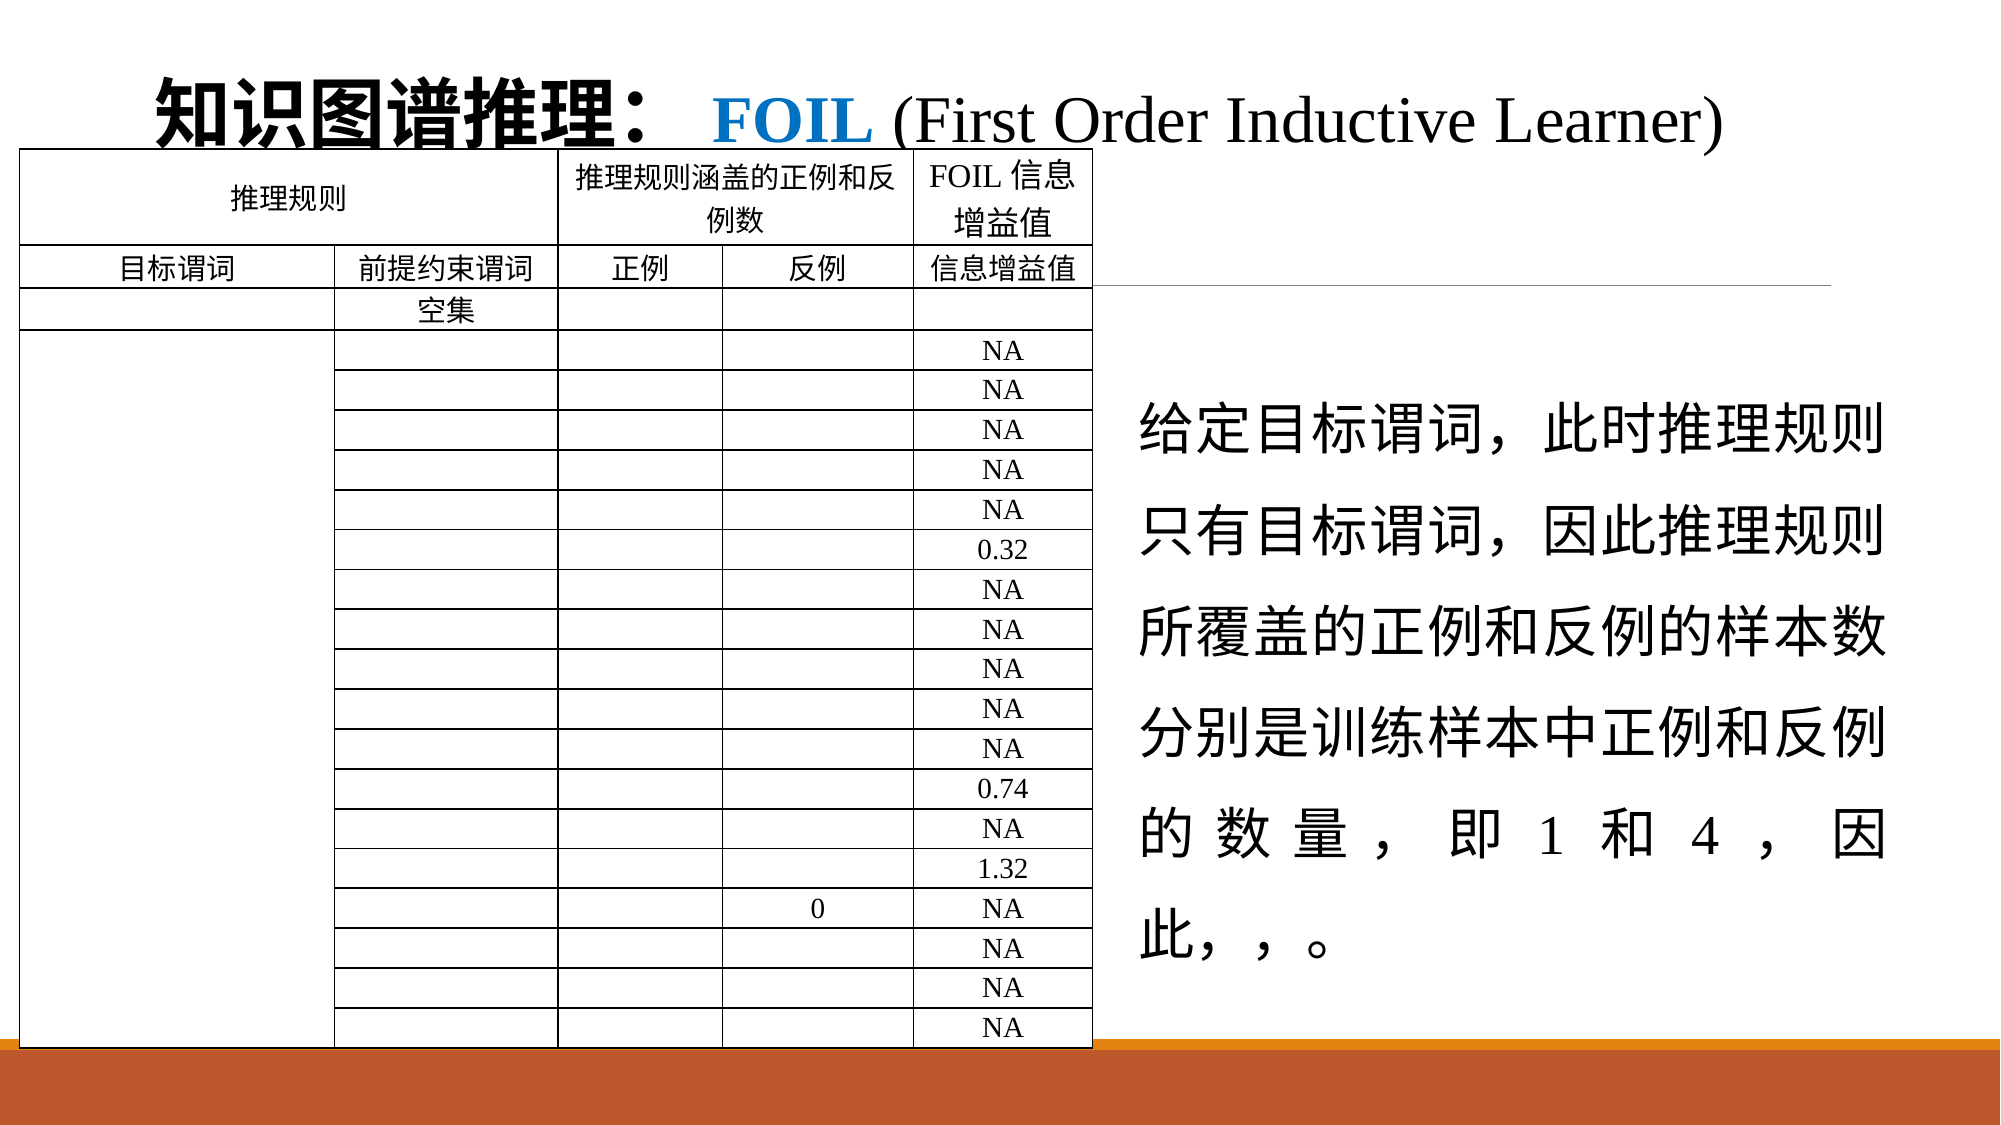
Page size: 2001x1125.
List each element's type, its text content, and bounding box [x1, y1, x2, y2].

text_box 知识图谱推理：FOIL (First Order Inductive Learner) [134, 8, 2000, 169]
